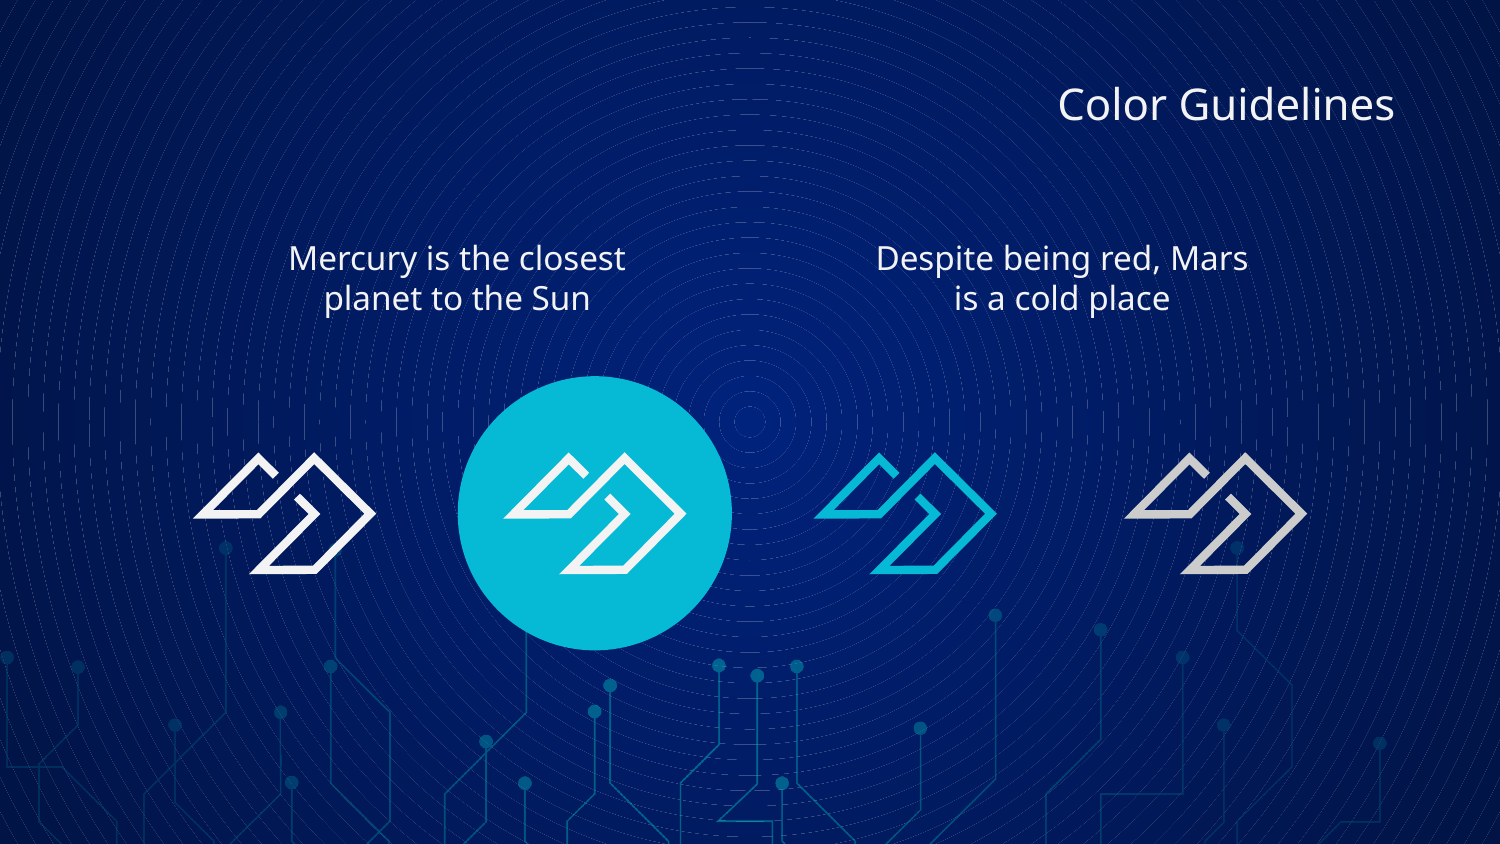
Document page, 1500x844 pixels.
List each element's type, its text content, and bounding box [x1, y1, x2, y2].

subtitle Despite being red, Mars is a cold place [853, 222, 1272, 358]
text_box [192, 452, 377, 575]
text_box [1123, 452, 1308, 575]
subtitle Mercury is the closest planet to the Sun [248, 222, 667, 358]
text_box [457, 376, 732, 651]
text_box [813, 452, 997, 575]
title Color Guidelines [567, 62, 1411, 147]
text_box [503, 452, 687, 575]
